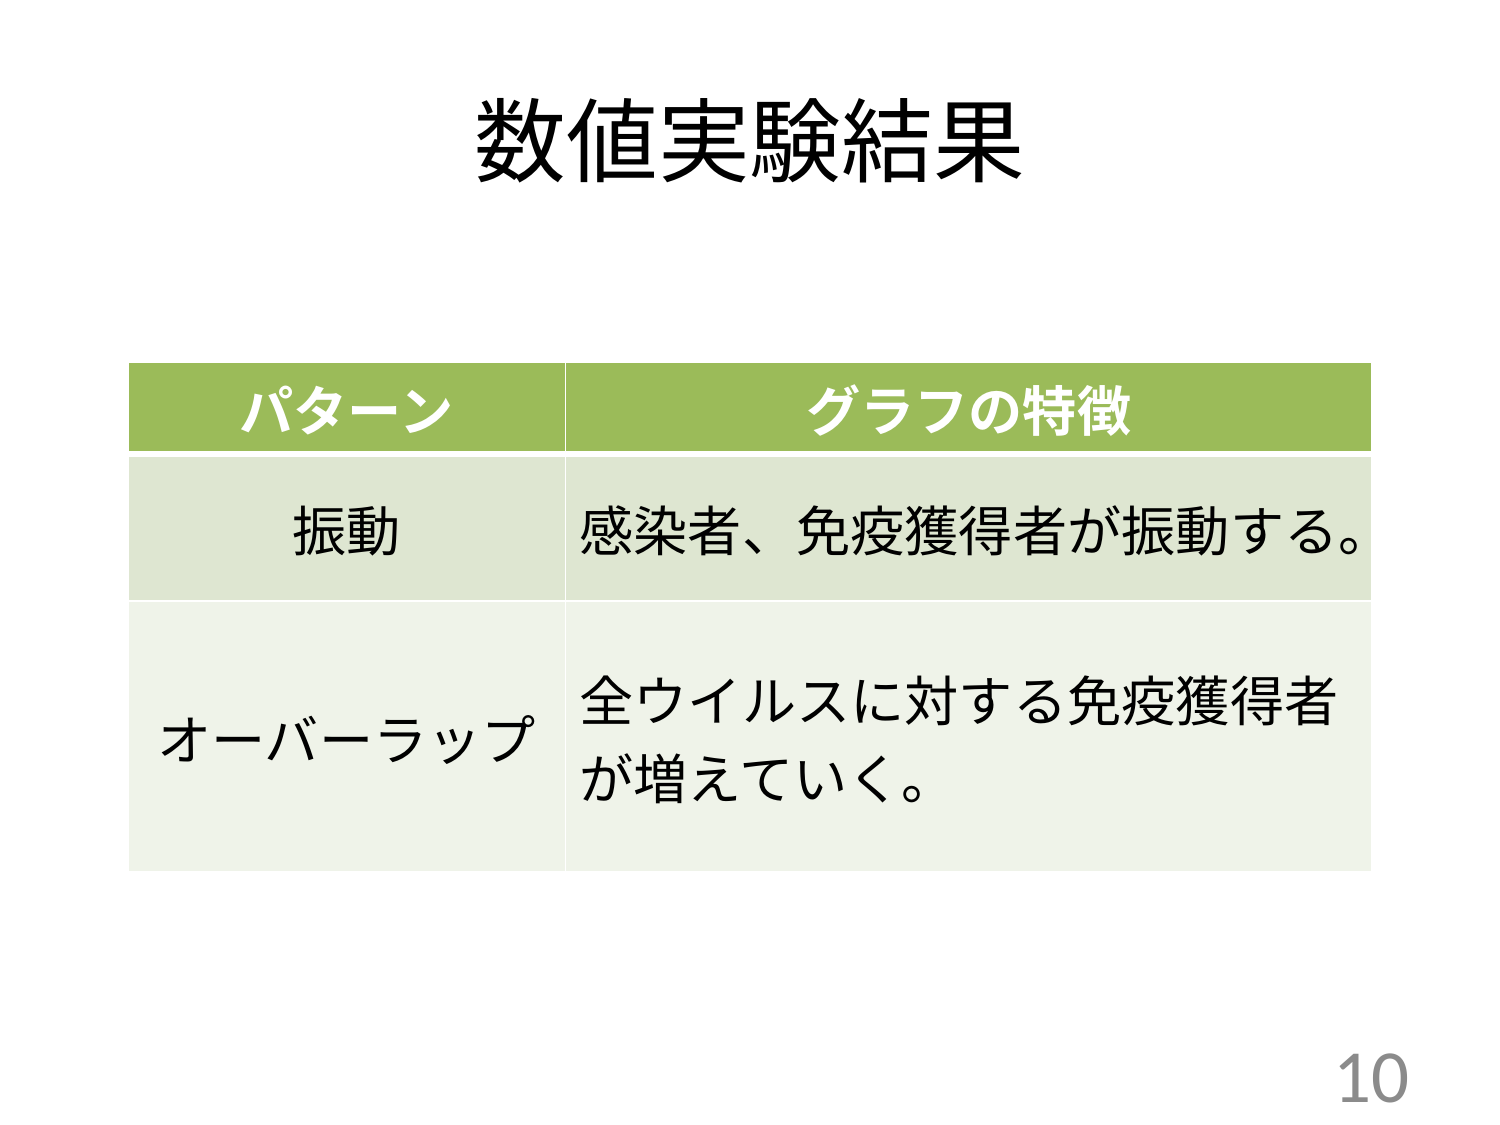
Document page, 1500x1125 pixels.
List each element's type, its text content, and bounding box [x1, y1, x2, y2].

table_cell オーバーラップ [129, 602, 565, 871]
table_header グラフの特徴 [566, 363, 1371, 451]
table_cell 感染者、免疫獲得者が振動する。 [566, 457, 1371, 600]
title 数値実験結果 [75, 45, 1425, 233]
table_header パターン [129, 363, 565, 451]
table_cell 振動 [129, 457, 565, 600]
table_cell 全ウイルスに対する免疫獲得者が増えていく。 [566, 602, 1371, 871]
slide_number 10 [1074, 1042, 1425, 1103]
